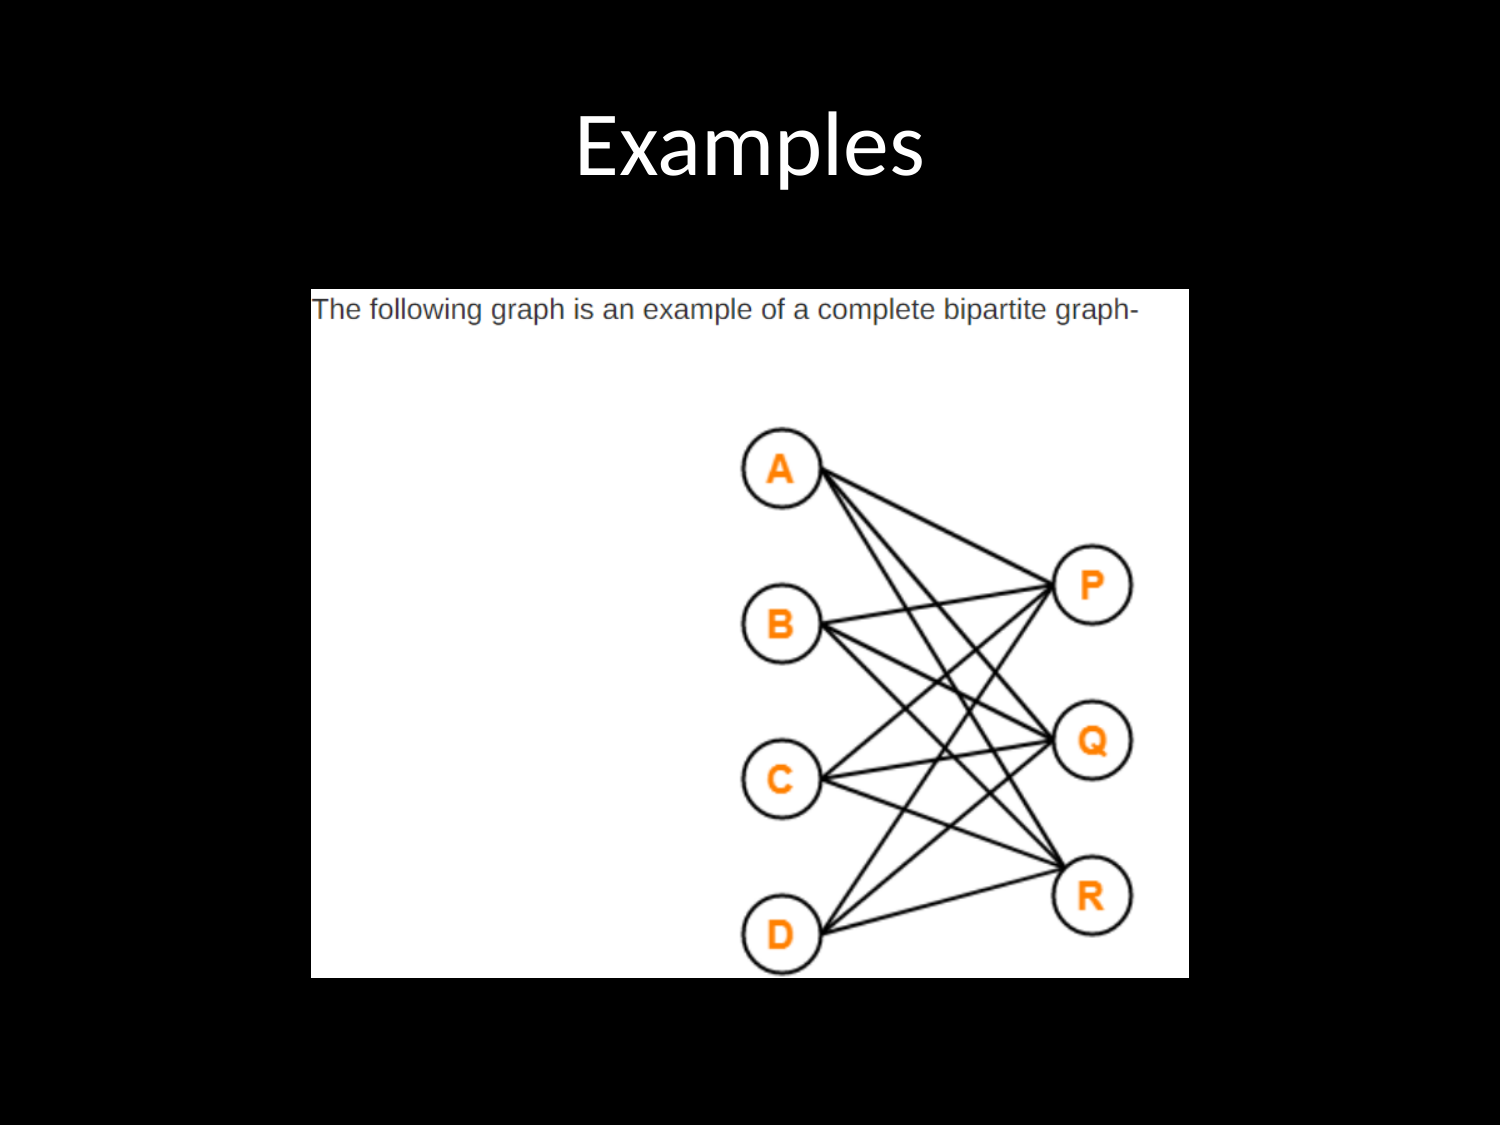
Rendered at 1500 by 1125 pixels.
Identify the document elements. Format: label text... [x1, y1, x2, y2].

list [311, 289, 1189, 978]
title Examples [75, 45, 1425, 233]
